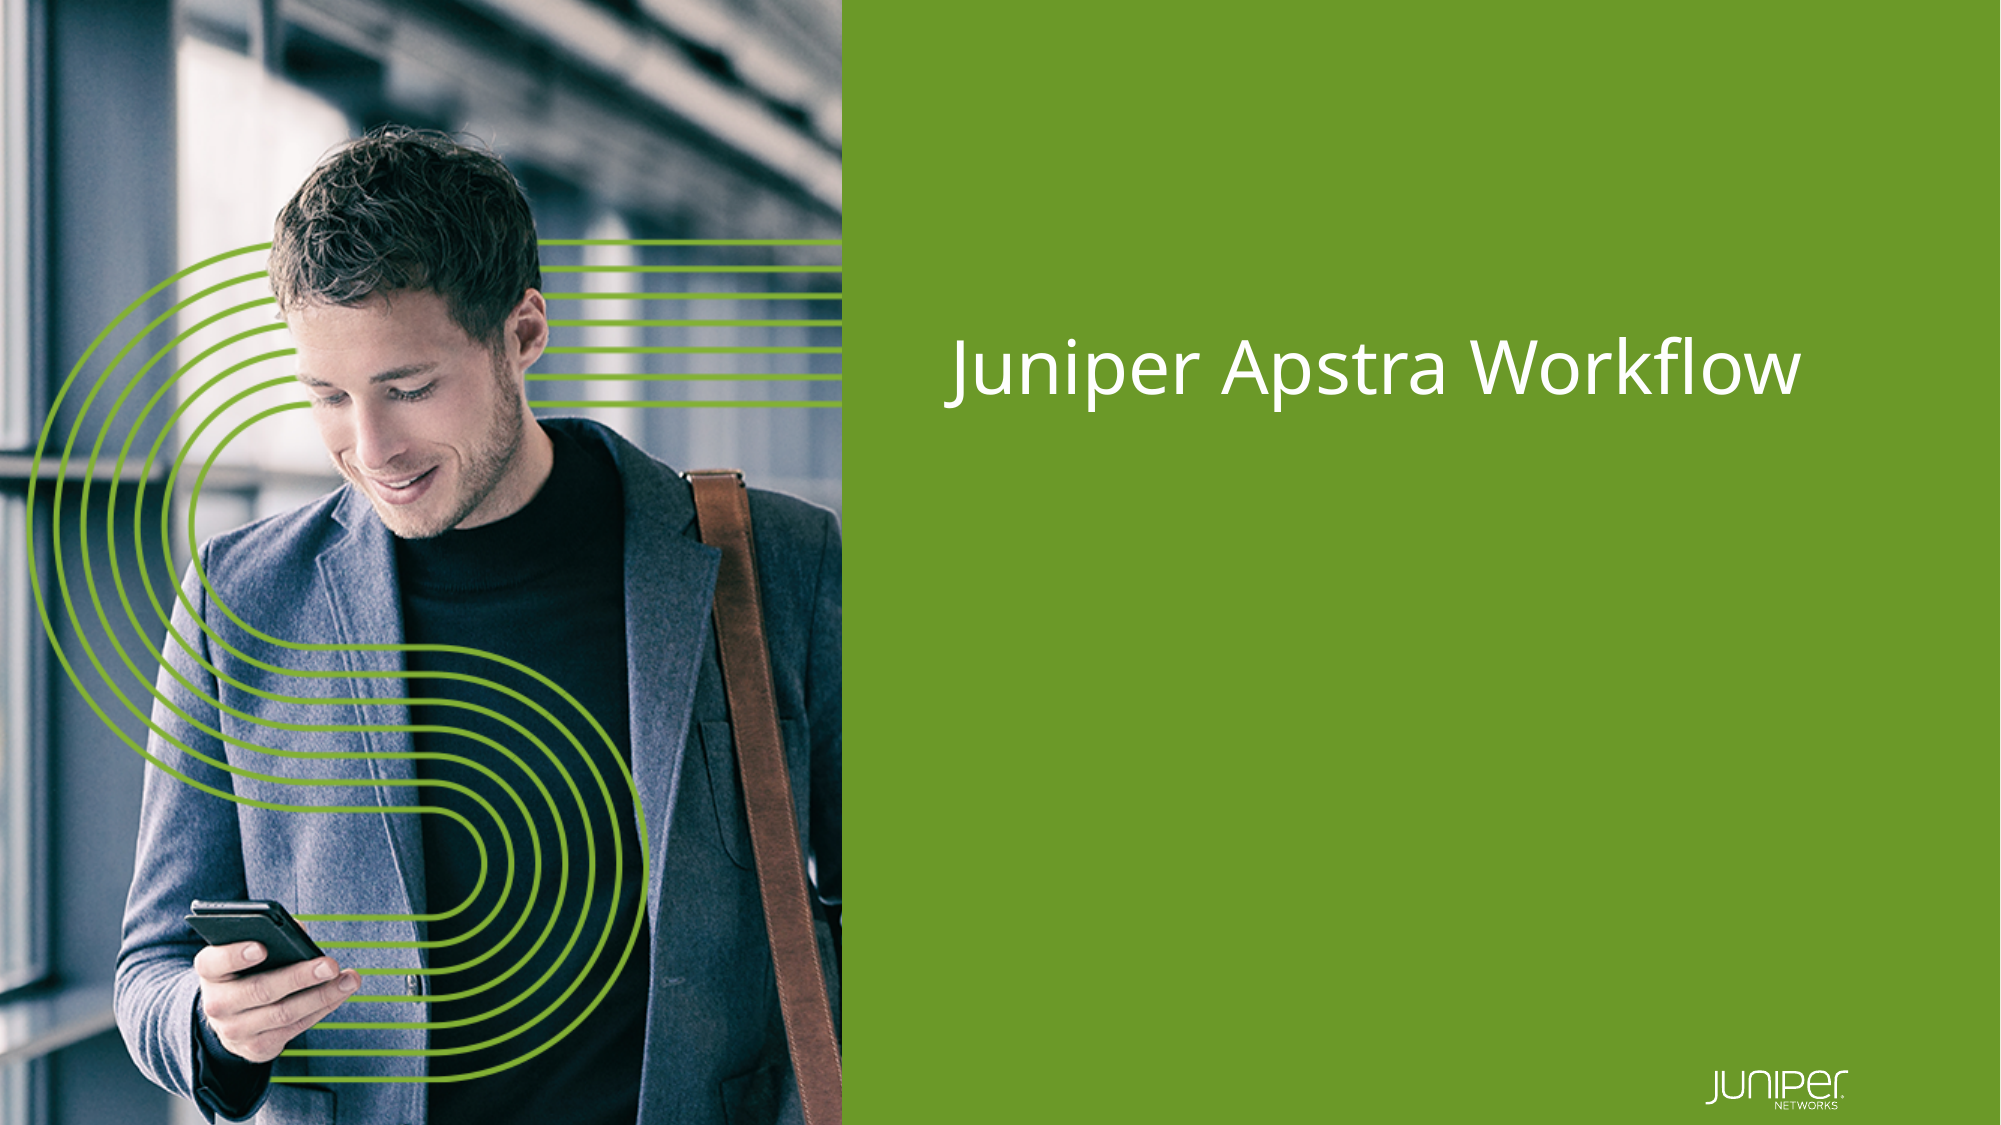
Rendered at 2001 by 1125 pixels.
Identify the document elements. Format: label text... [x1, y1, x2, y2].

picture [0, 0, 842, 1125]
list Juniper Apstra Workflow [950, 319, 1943, 647]
